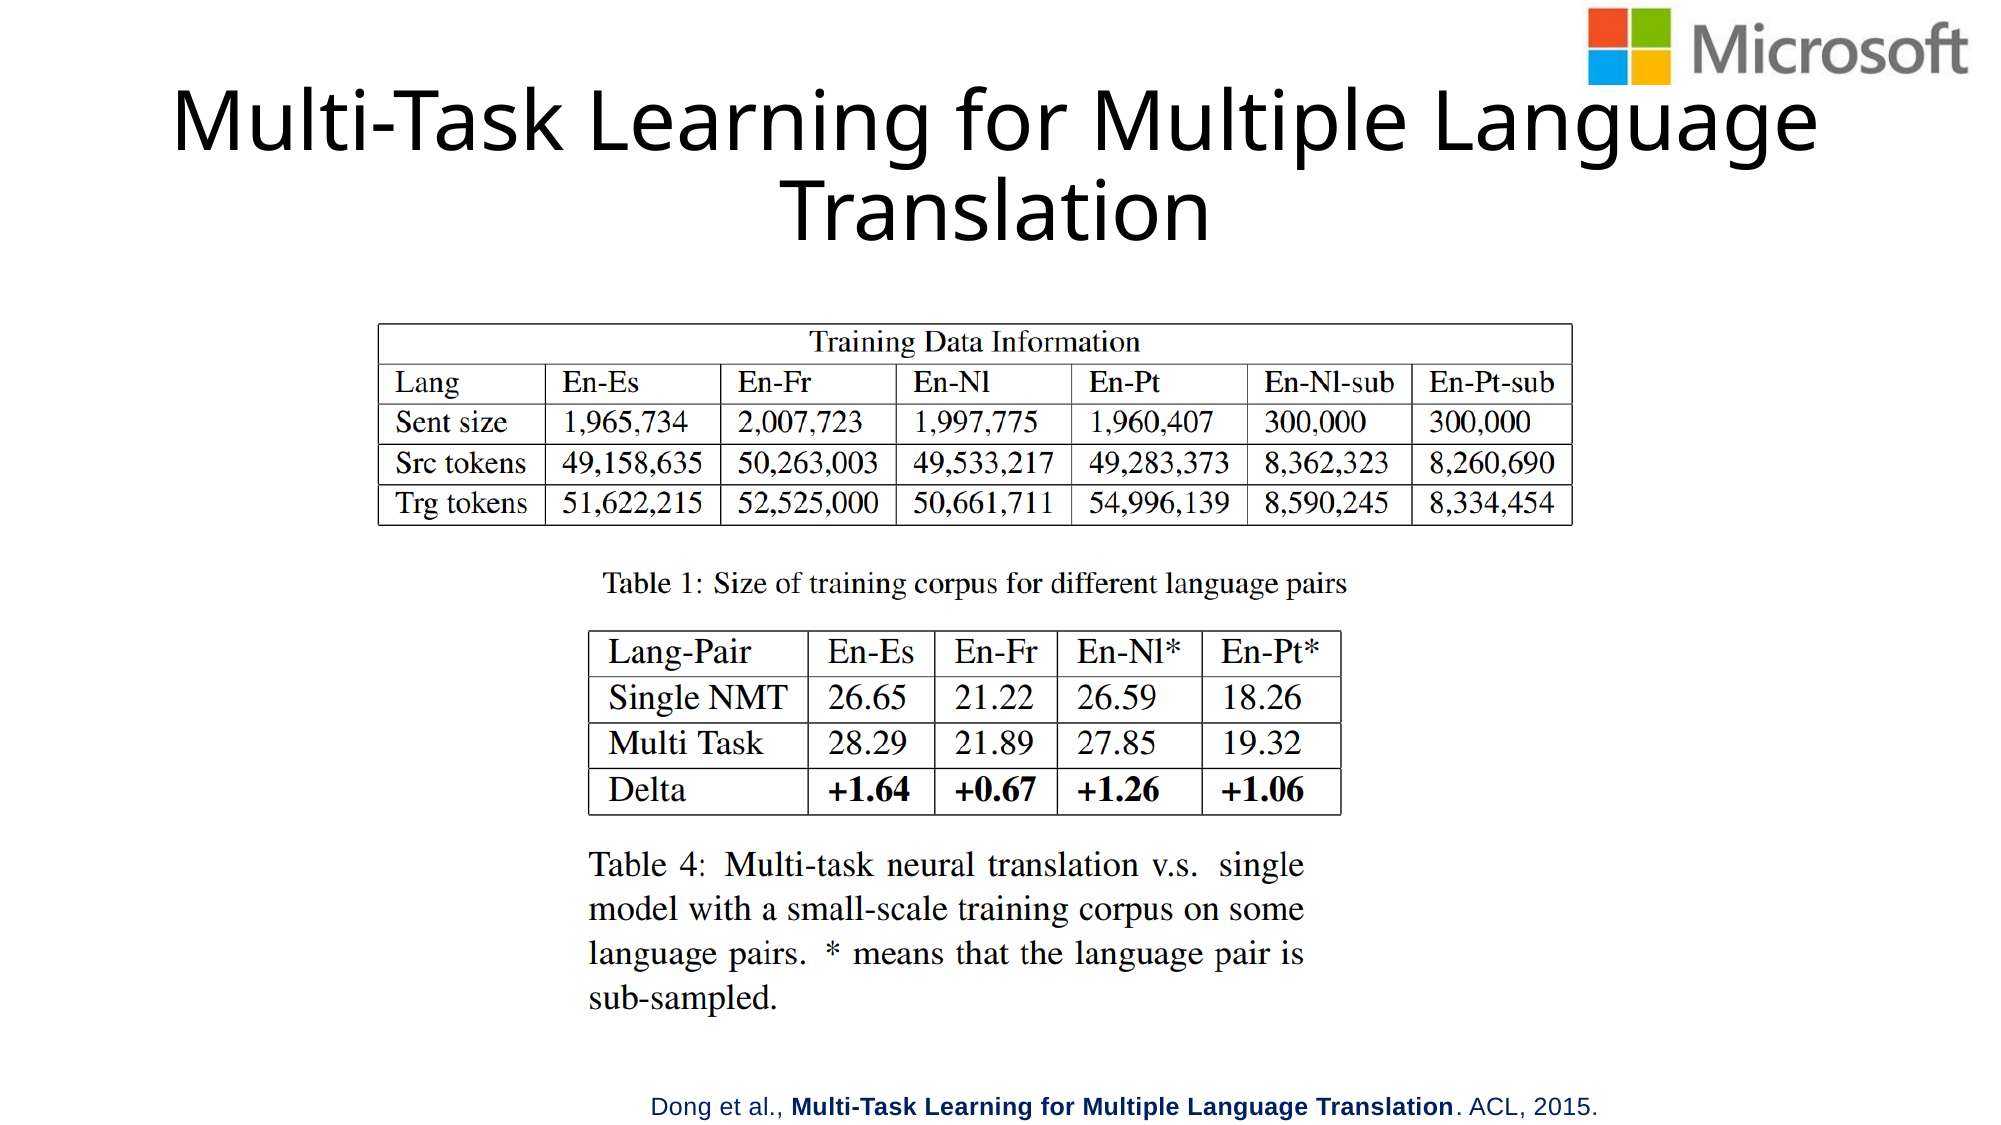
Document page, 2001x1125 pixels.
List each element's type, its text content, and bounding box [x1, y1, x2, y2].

picture [362, 306, 1586, 1029]
text_box Dong et al., Multi-Task Learning for Multiple Language Translation. ACL, 2015. [382, 1093, 1867, 1121]
picture [1582, 3, 1976, 85]
title Multi-Task Learning for Multiple Language Translation [52, 59, 1941, 278]
